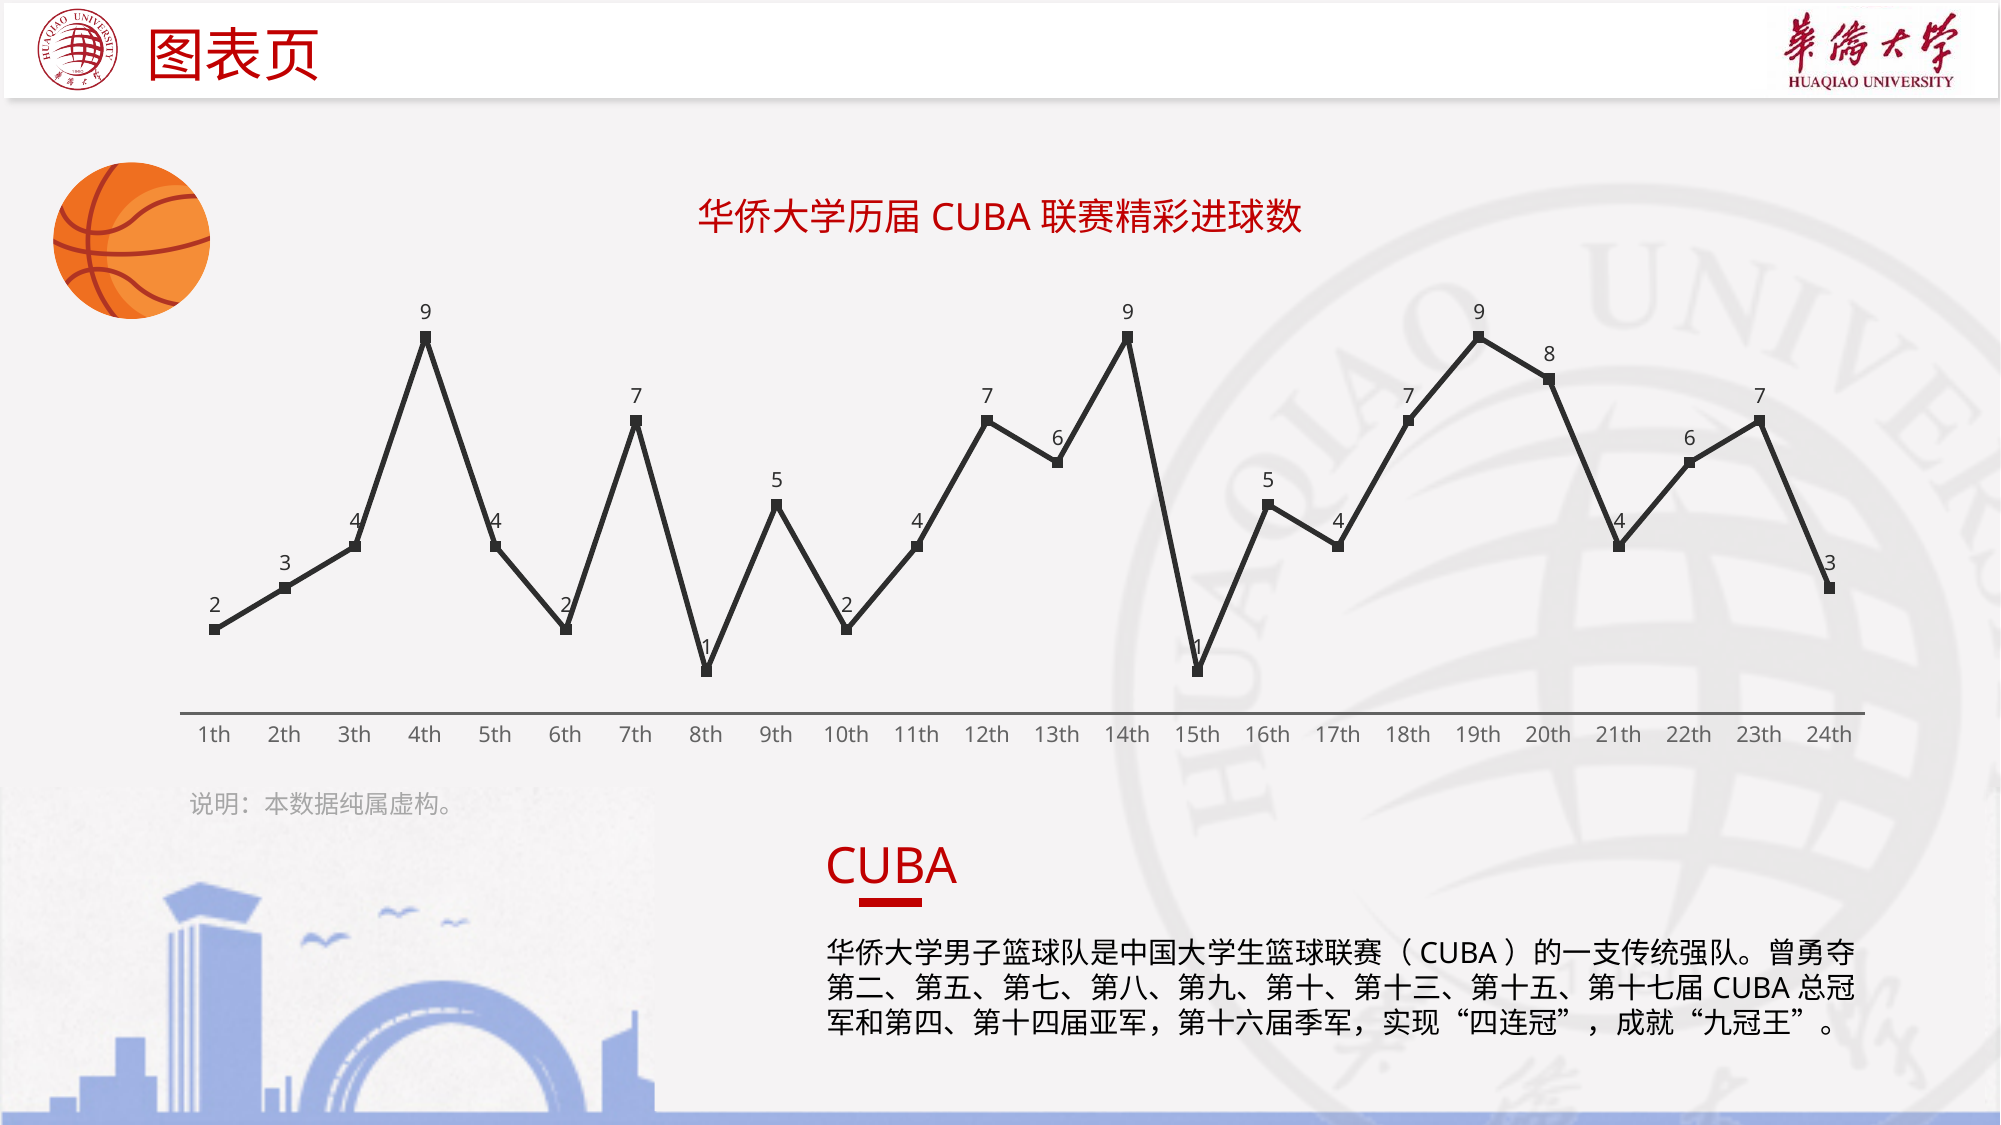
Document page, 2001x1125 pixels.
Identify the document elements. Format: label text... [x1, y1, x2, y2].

chart [63, 295, 1871, 848]
text_box CUBA [810, 848, 973, 902]
title 图表页 [131, 0, 1857, 167]
text_box 华侨大学历届CUBA联赛精彩进球数 [682, 185, 1318, 246]
picture [1857, 0, 2001, 111]
text_box 华侨大学男子篮球队是中国大学生篮球联赛（CUBA）的一支传统强队。曾勇夺第二、第五、第七、第八、第九、第十、第十三、第十五、第十七届CUBA总冠军和第四、第十四届亚军，第十六届季军，实现“四连冠”，成就“九冠王”。 [811, 926, 1871, 1047]
picture [0, 0, 131, 111]
picture [0, 787, 1033, 1125]
picture [32, 141, 231, 340]
